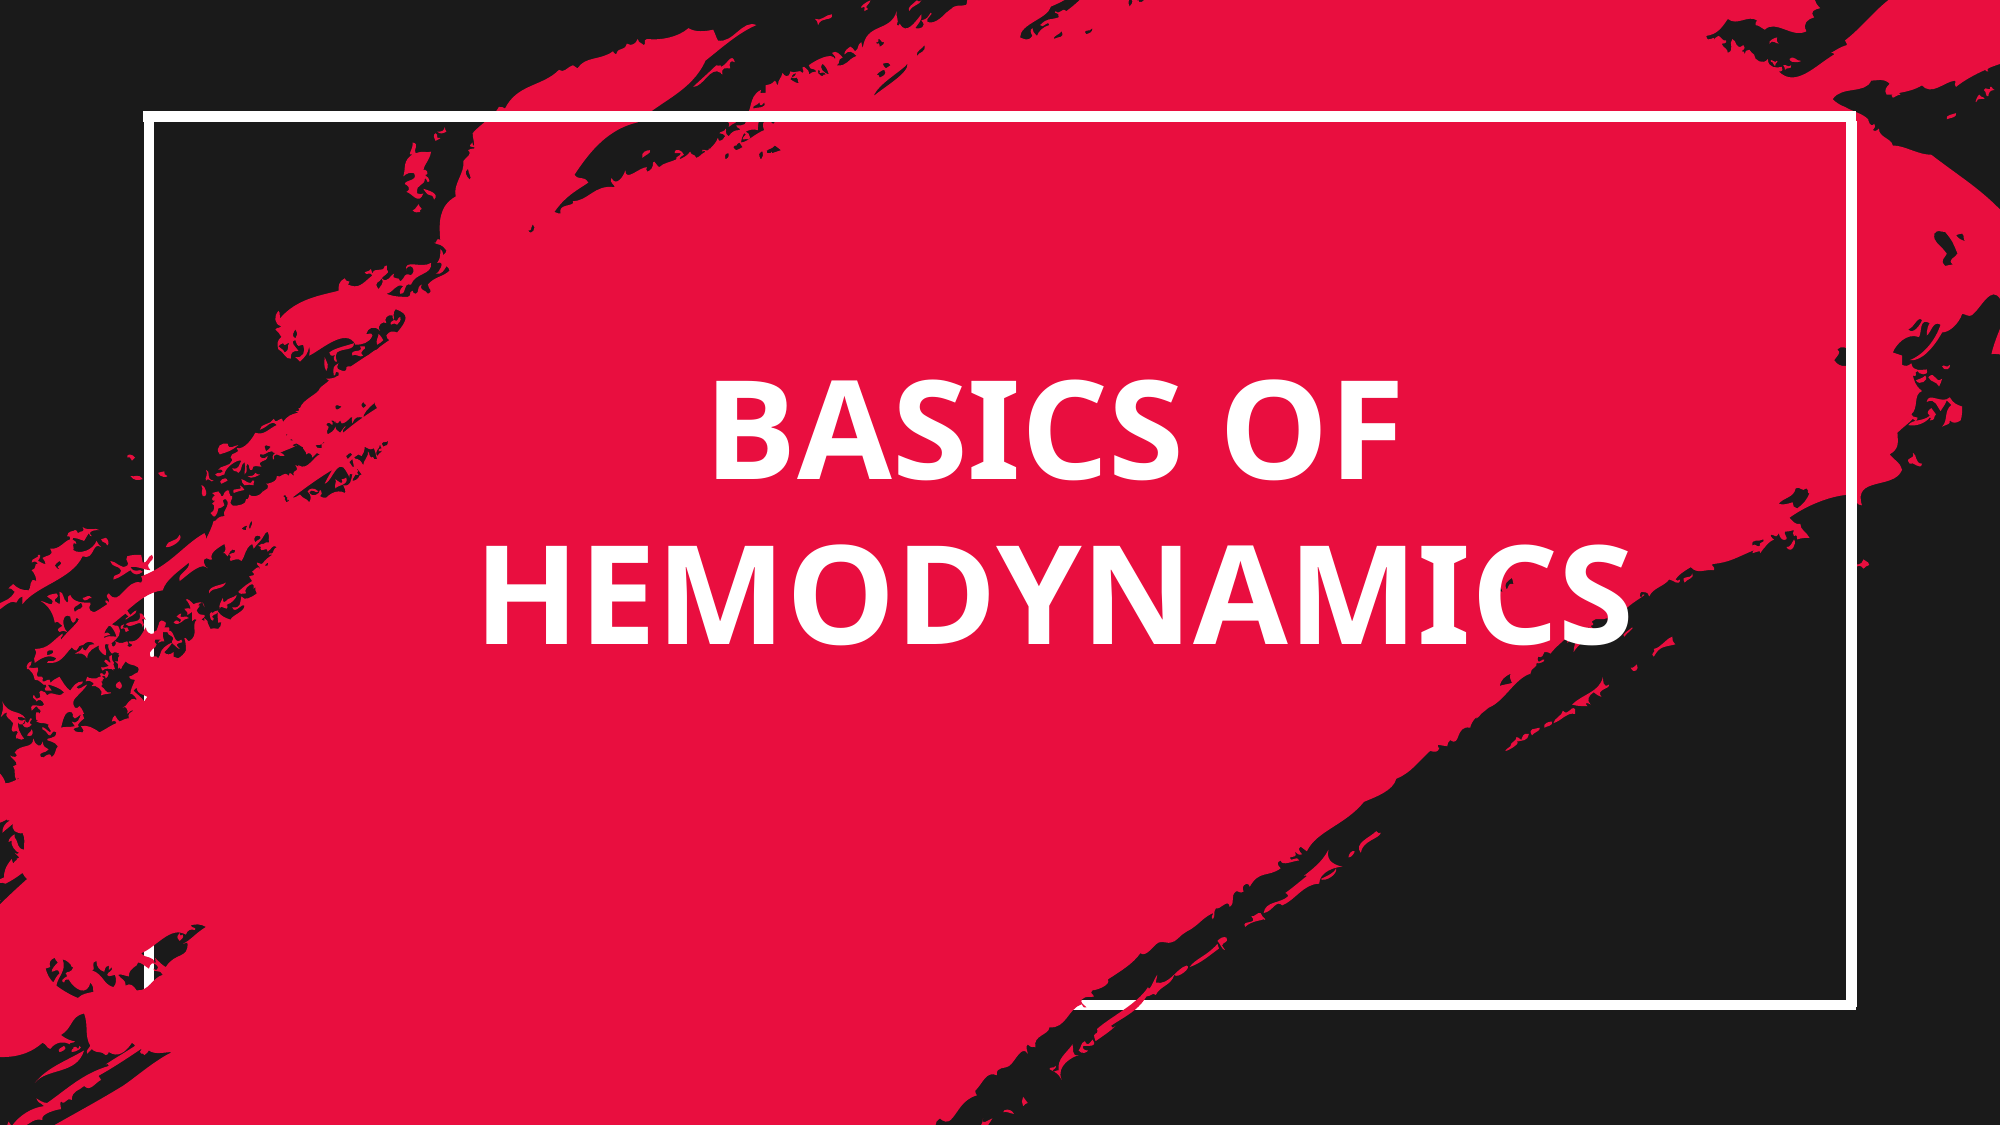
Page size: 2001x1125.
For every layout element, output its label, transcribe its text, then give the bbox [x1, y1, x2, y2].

text_box [0, 527, 102, 610]
text_box [247, 472, 260, 478]
text_box [1530, 727, 1540, 736]
text_box [275, 122, 1846, 334]
text_box [130, 475, 143, 480]
text_box [241, 479, 255, 486]
text_box [158, 471, 168, 477]
text_box [233, 485, 245, 493]
text_box BASICS OF HEMODYNAMICS [264, 334, 1846, 680]
text_box [220, 478, 228, 484]
text_box [1572, 680, 1610, 707]
text_box [1544, 708, 1576, 728]
text_box [150, 489, 264, 595]
text_box [1857, 559, 1870, 569]
text_box [205, 469, 214, 482]
text_box [1505, 733, 1529, 751]
text_box [0, 561, 1520, 1125]
text_box [101, 537, 109, 546]
text_box [215, 432, 264, 477]
text_box [127, 454, 136, 461]
text_box [201, 485, 207, 497]
text_box [1856, 112, 2000, 506]
text_box [748, 0, 2000, 111]
text_box [110, 554, 149, 580]
text_box [496, 24, 757, 111]
